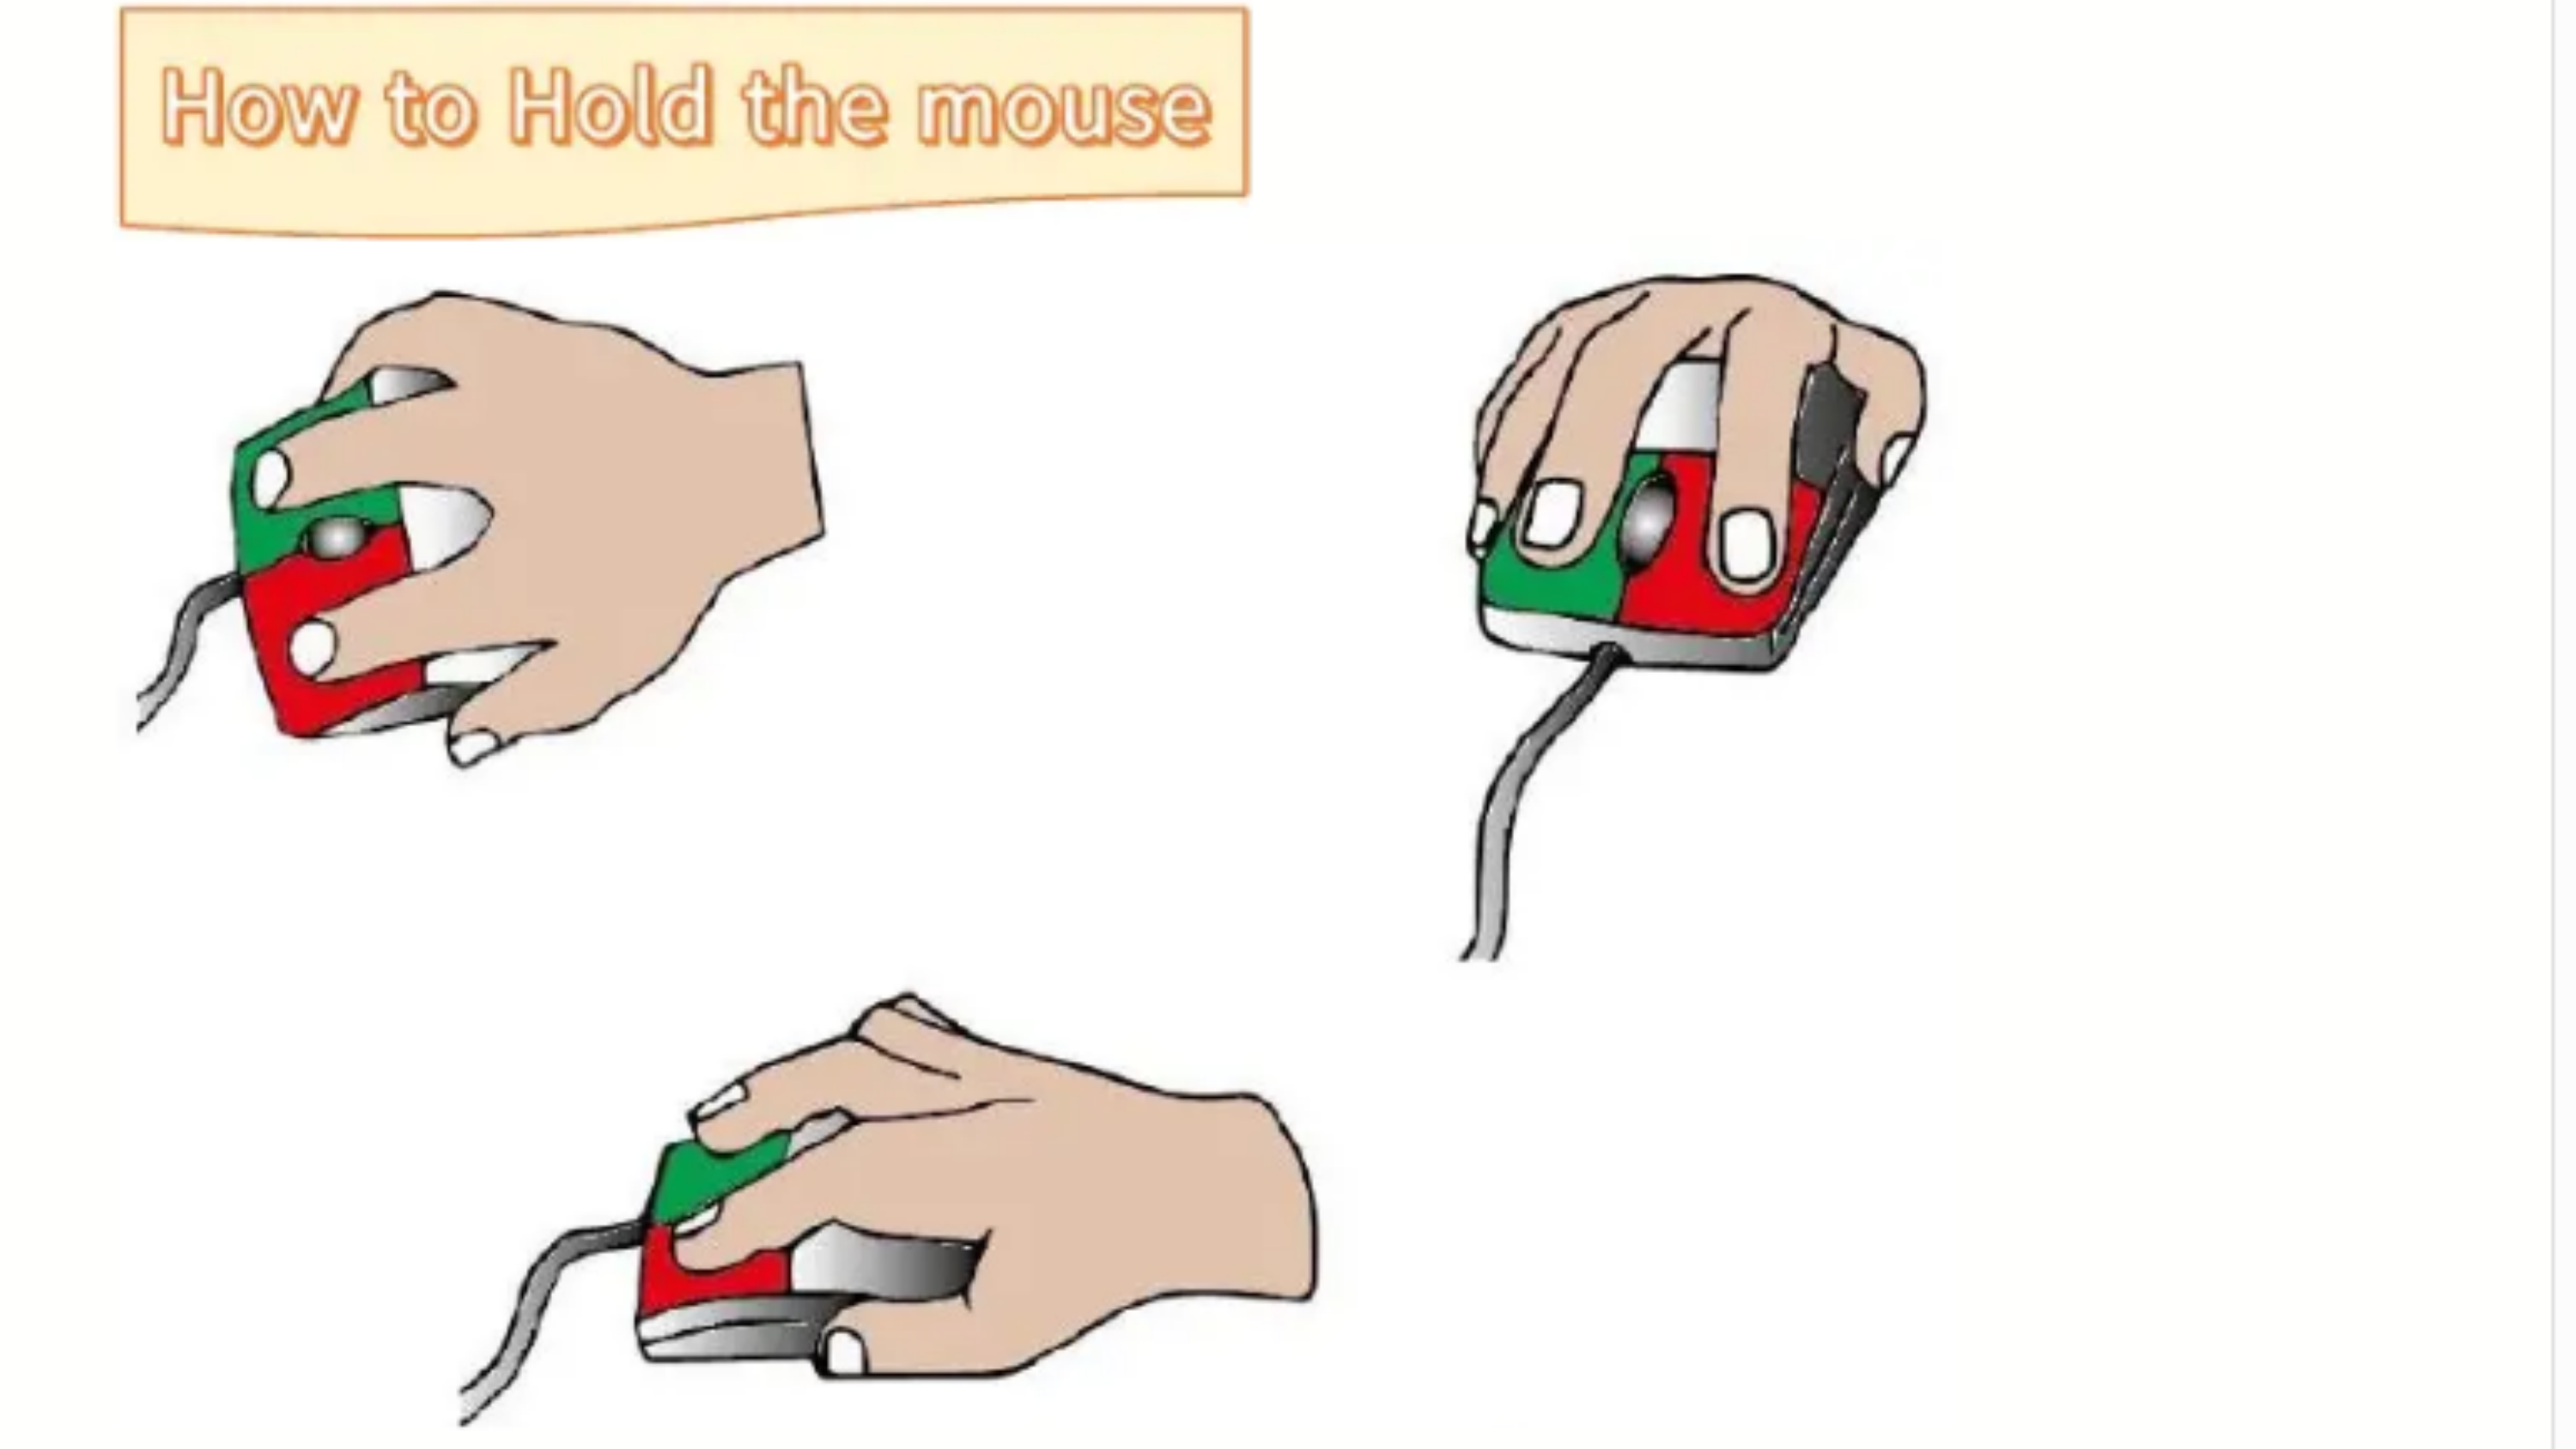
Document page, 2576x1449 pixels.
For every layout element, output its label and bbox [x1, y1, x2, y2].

text_box [0, 0, 2576, 1449]
